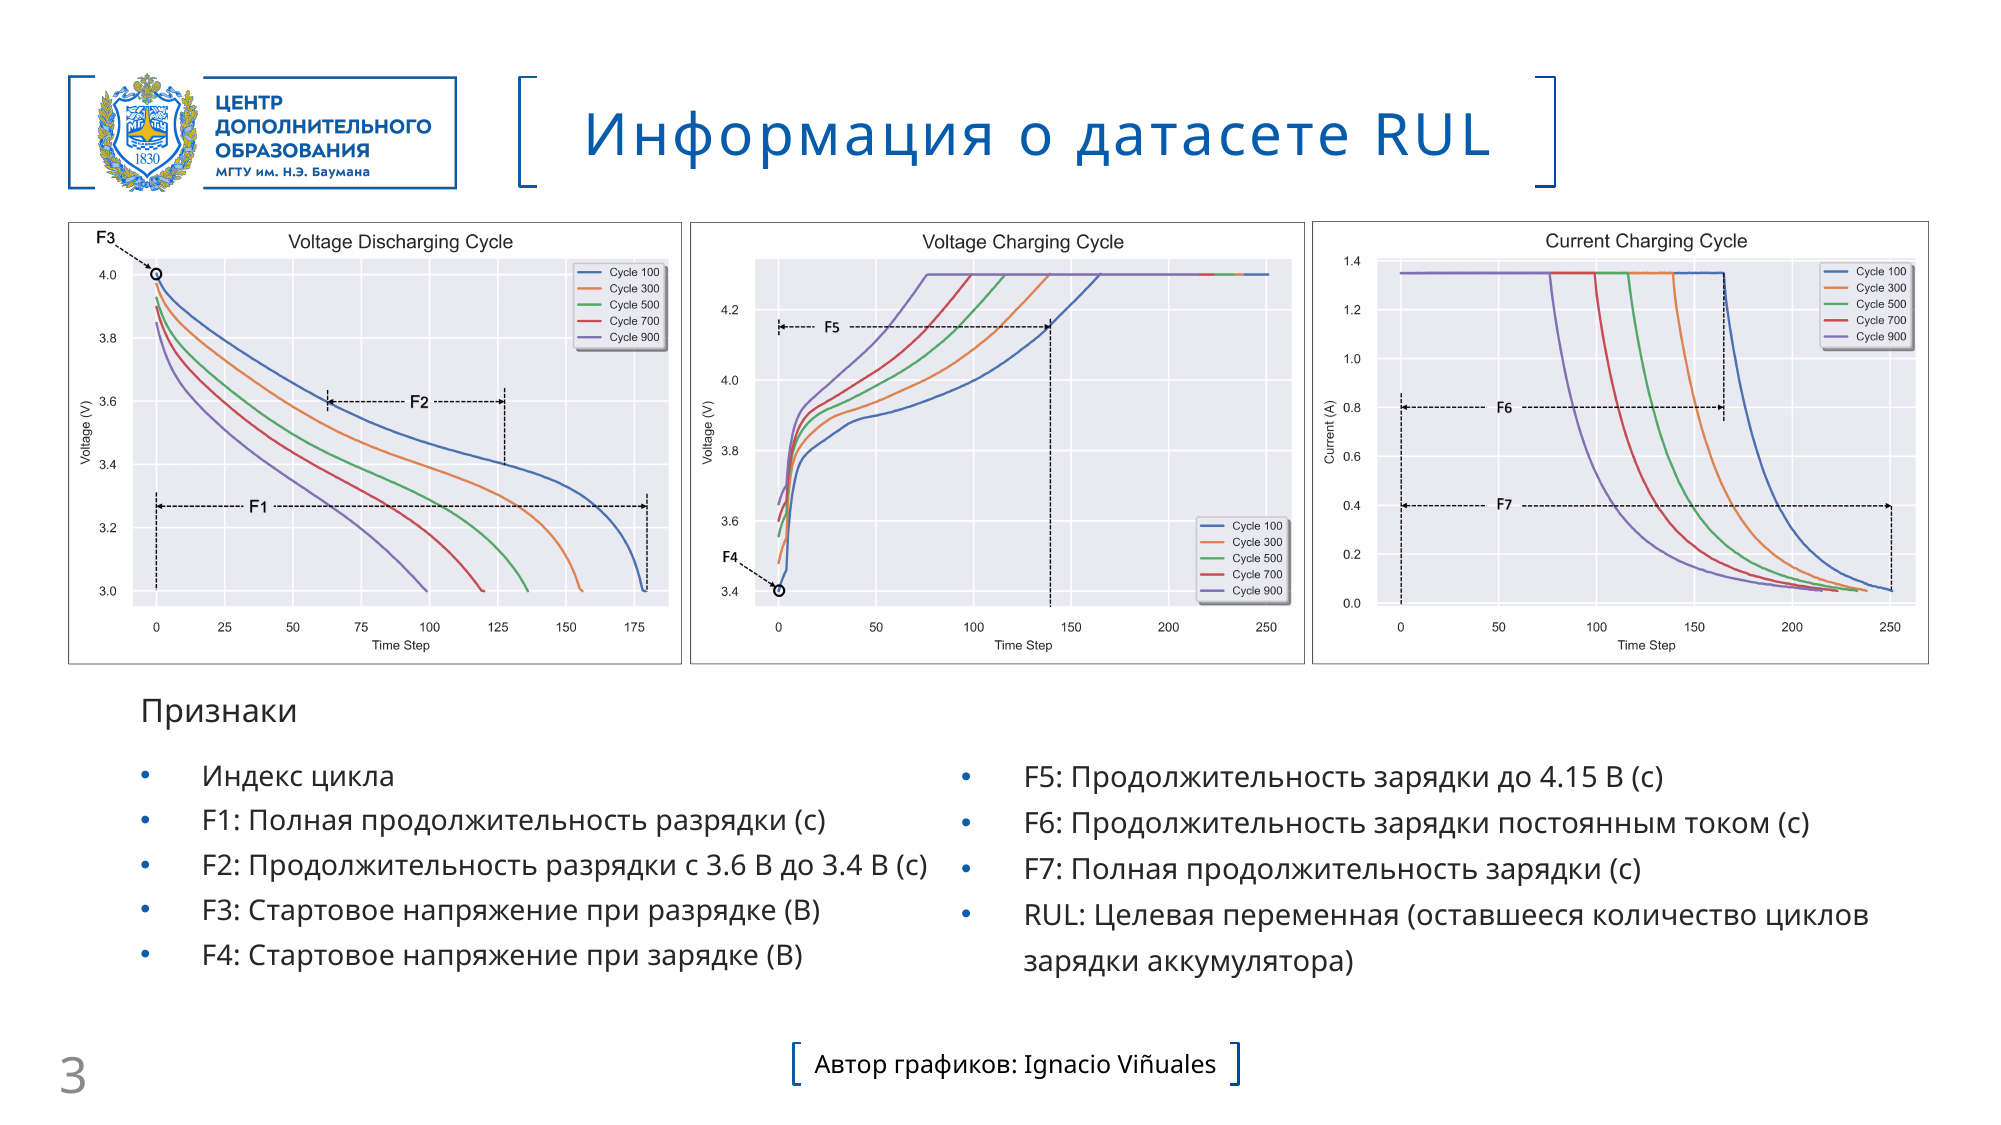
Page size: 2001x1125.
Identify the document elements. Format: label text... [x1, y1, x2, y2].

picture [68, 73, 457, 192]
slide_number 3 [44, 1055, 139, 1101]
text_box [793, 1042, 1239, 1086]
text_box F5: Продолжительность зарядки до 4.15 В (с) F6: Продолжительность зарядки постоянным током (с) F7: Полная продолжительность зарядки (с) RUL: Целевая переменная (оставшееся количество циклов зарядки аккумулятора) [933, 740, 1900, 994]
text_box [519, 76, 1556, 187]
picture [1312, 220, 1929, 666]
list Признаки Индекс цикла F1: Полная продолжительность разрядки (с) F2: Продолжительность разрядки с 3.6 В до 3.4 В (с) F3: Стартовое напряжение при разрядке (В) F4: Стартовое напряжение при зарядке (В) [113, 678, 952, 994]
picture [67, 220, 682, 665]
picture [690, 220, 1305, 665]
